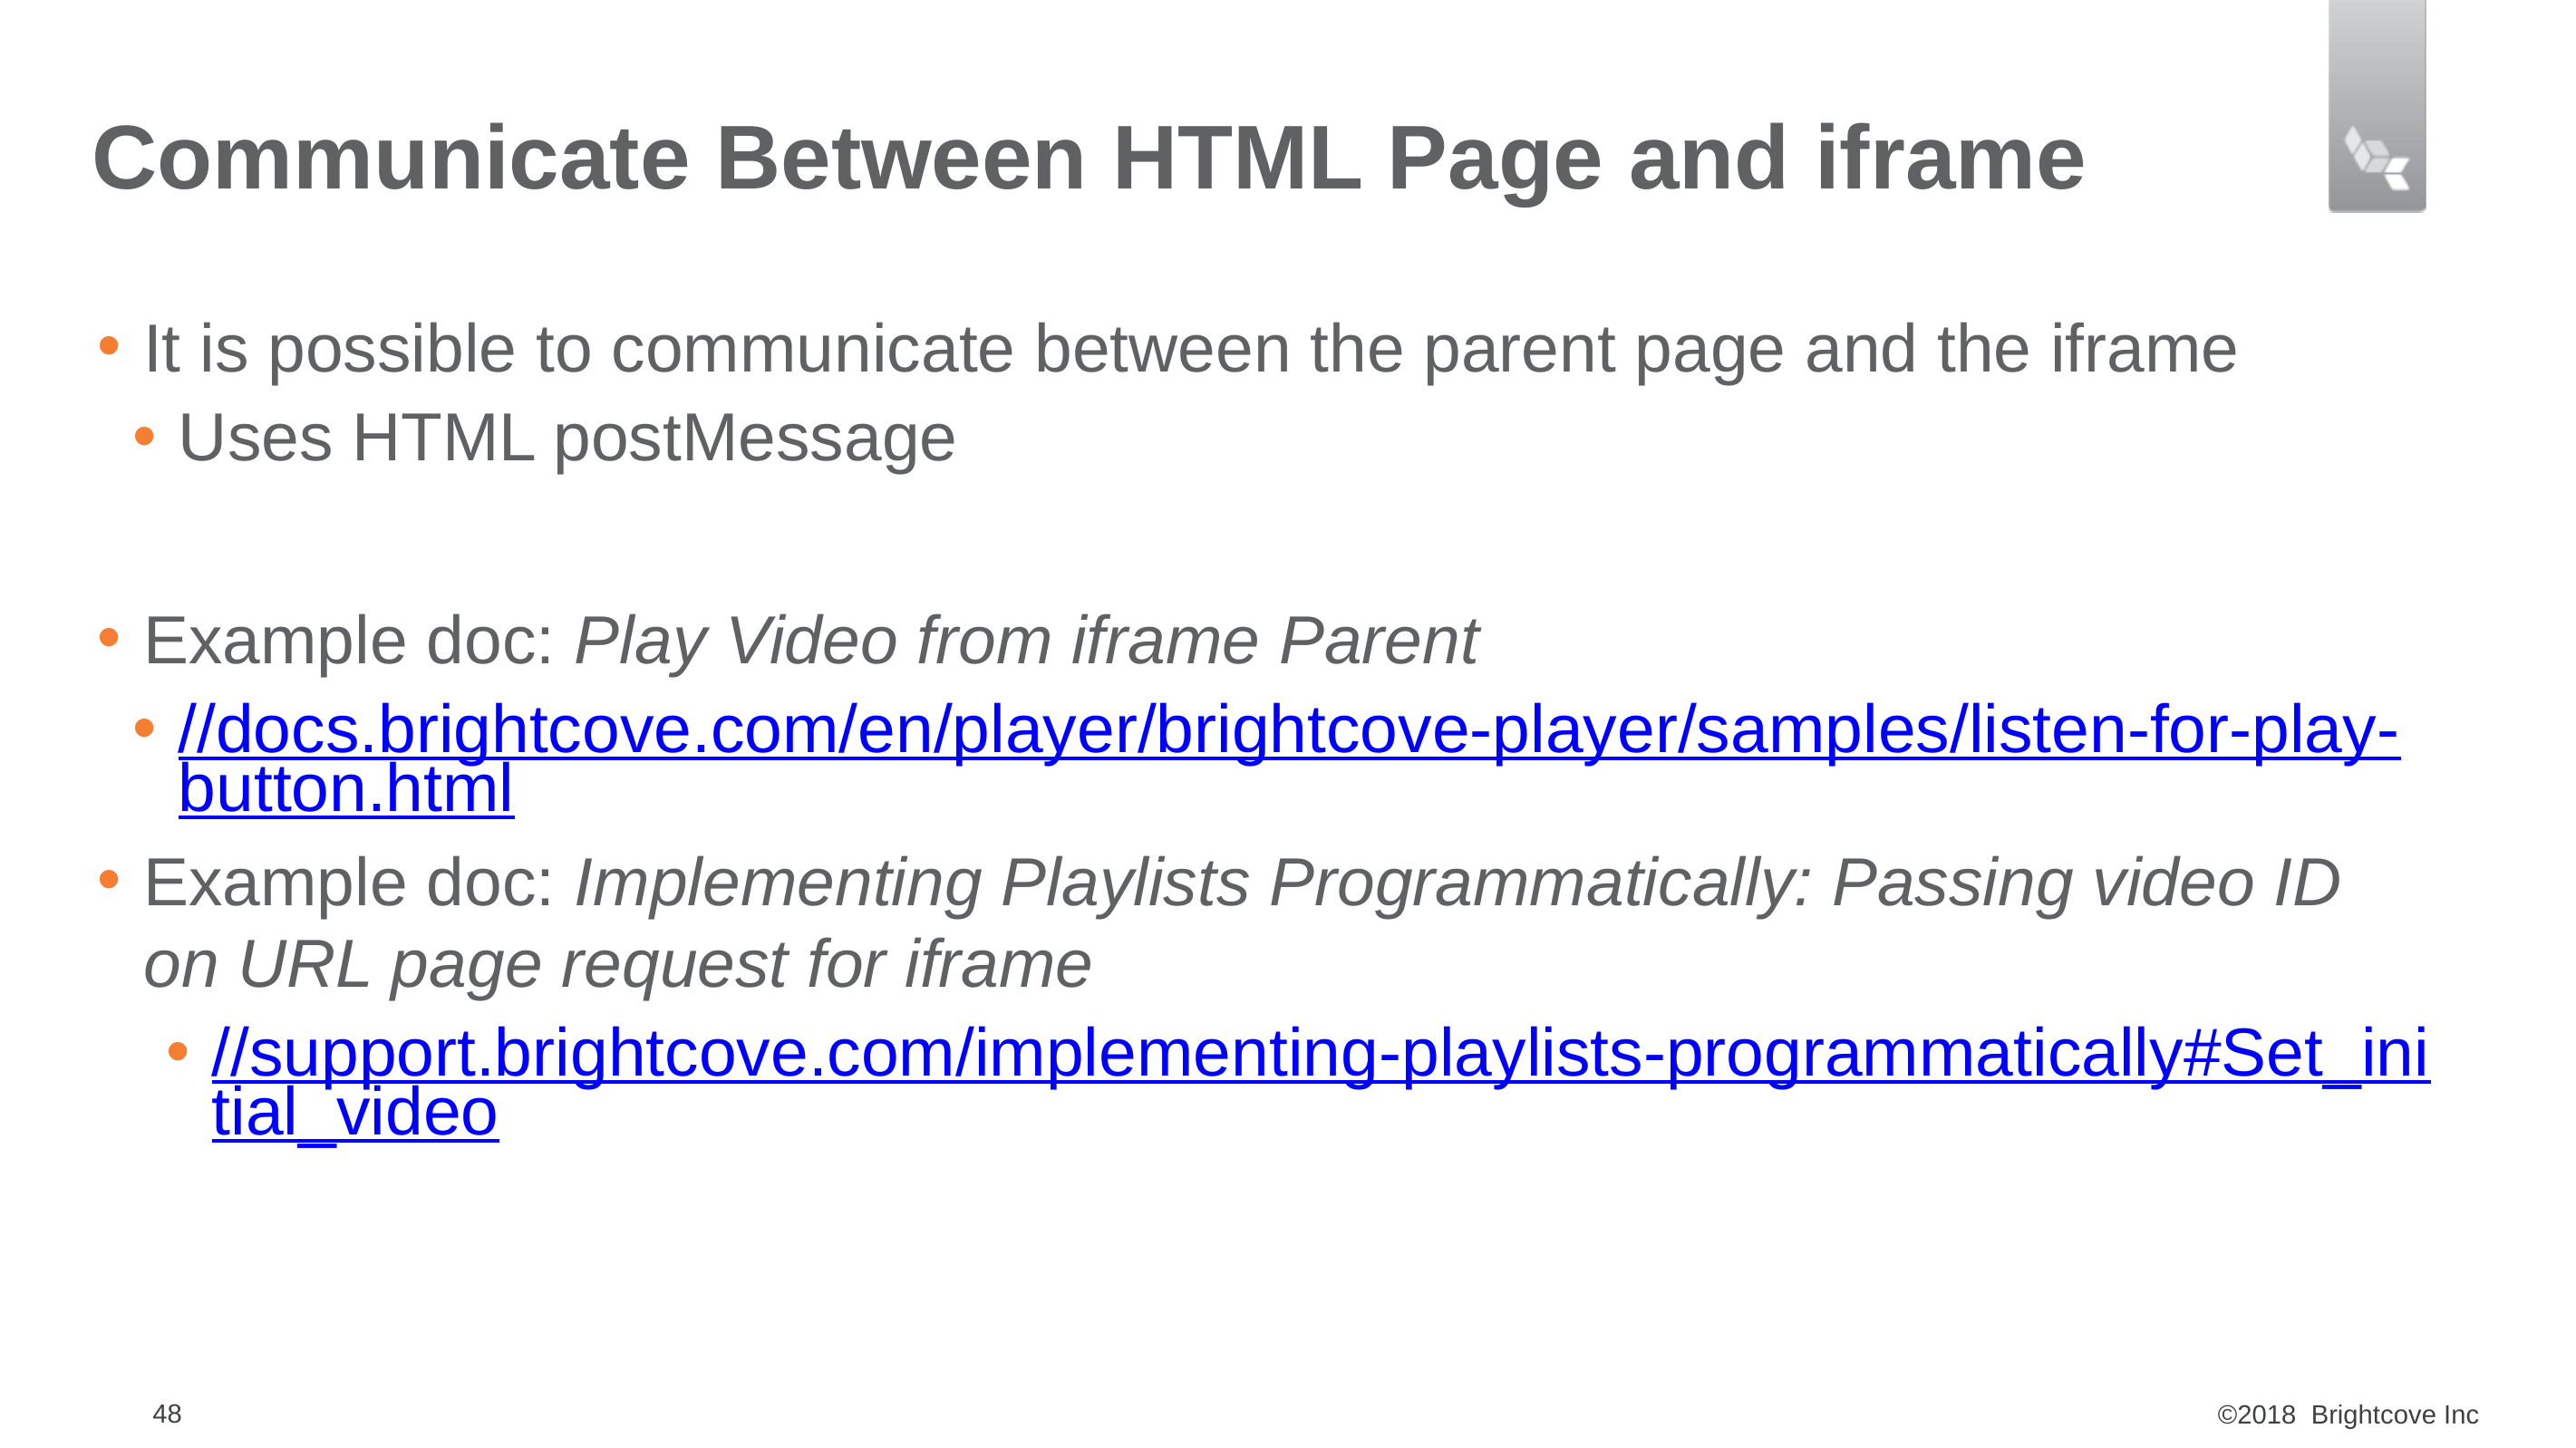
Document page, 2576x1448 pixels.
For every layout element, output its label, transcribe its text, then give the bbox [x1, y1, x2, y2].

list It is possible to communicate between the parent page and the iframe Uses HTML postMessage Example doc: Play Video from iframe Parent //docs.brightcove.com/en/player/brightcove-player/samples/listen-for-play-button.html Example doc: Implementing Playlists Programmatically: Passing video ID on URL page request for iframe //support.brightcove.com/implementing-playlists-programmatically#Set_initial_video [85, 292, 2448, 1311]
title Communicate Between HTML Page and iframe [80, 43, 2271, 261]
picture [2329, 0, 2428, 213]
slide_number 48 [143, 1390, 189, 1434]
